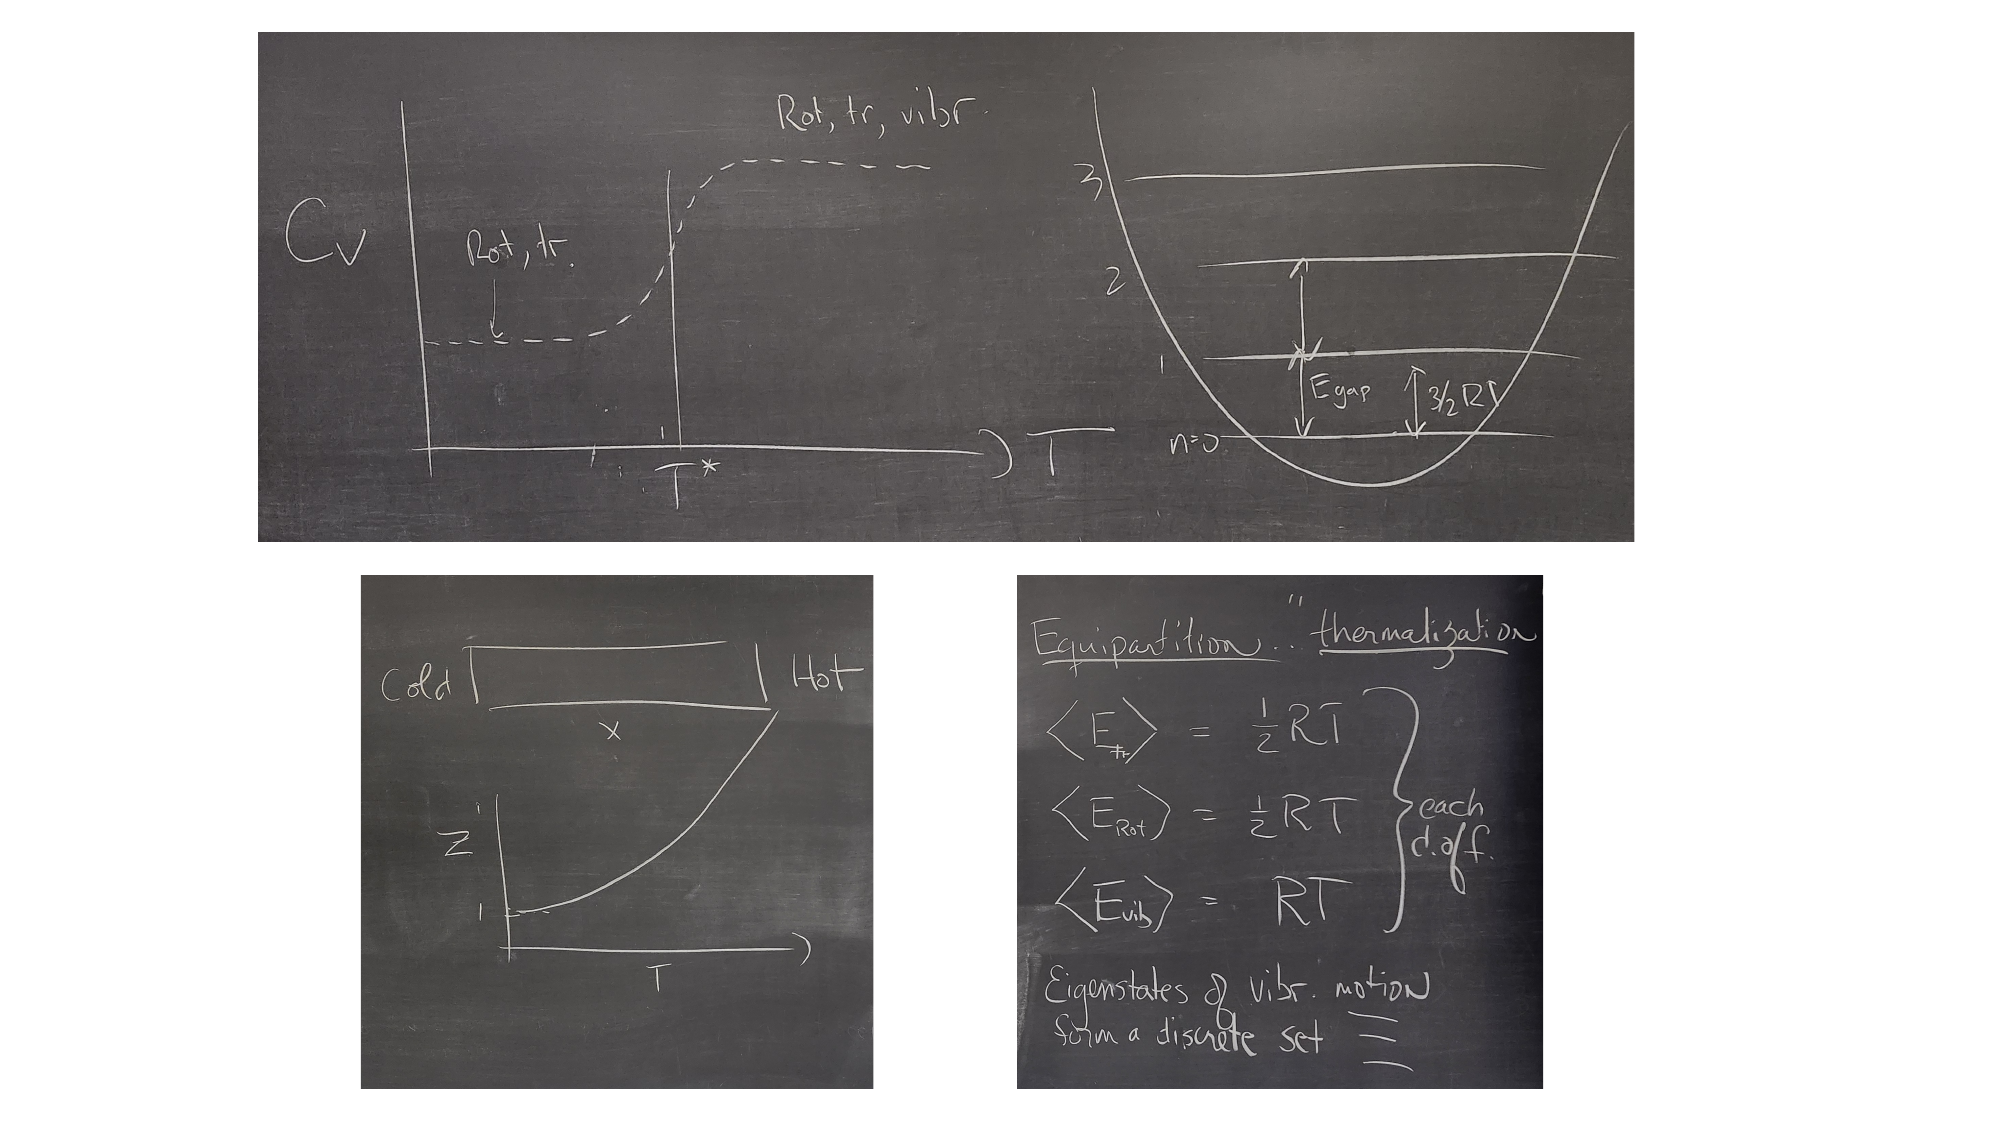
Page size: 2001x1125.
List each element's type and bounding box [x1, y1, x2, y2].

picture [360, 575, 874, 1089]
picture [258, 32, 1635, 542]
picture [1017, 575, 1544, 1089]
